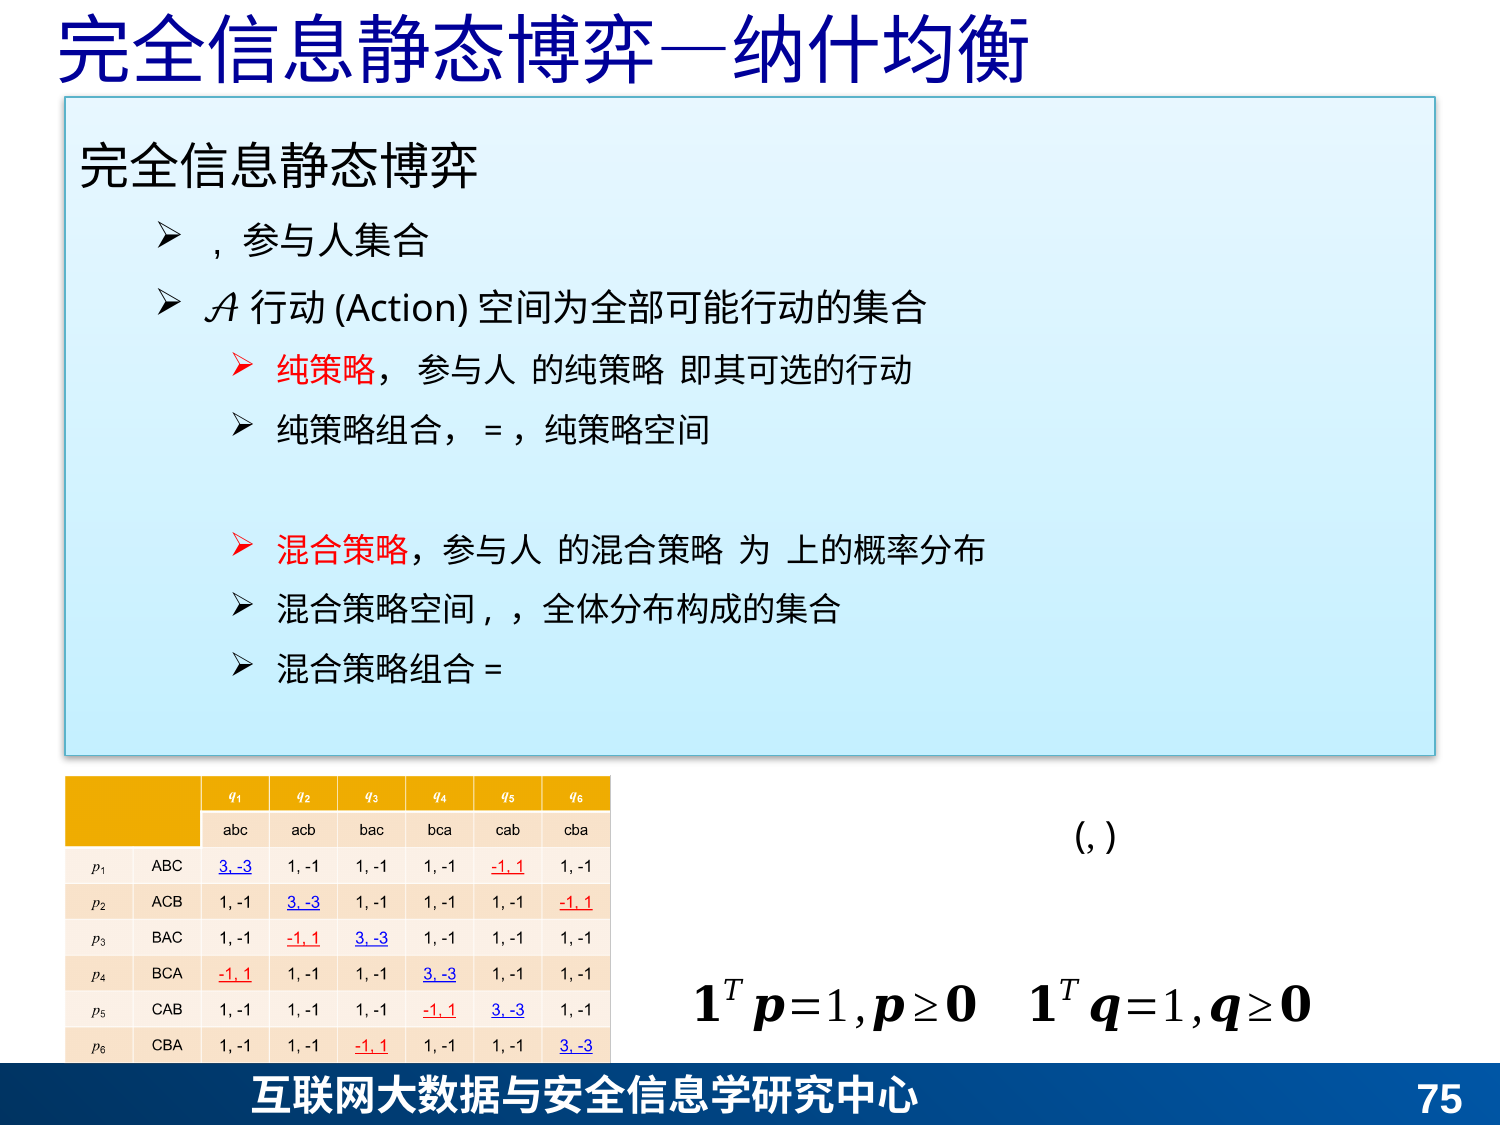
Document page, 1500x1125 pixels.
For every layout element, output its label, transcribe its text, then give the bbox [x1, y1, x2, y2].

title 完全信息静态博弈—纳什均衡 [41, 0, 1500, 114]
picture [64, 774, 612, 1065]
slide_number 74 [1127, 1063, 1479, 1125]
